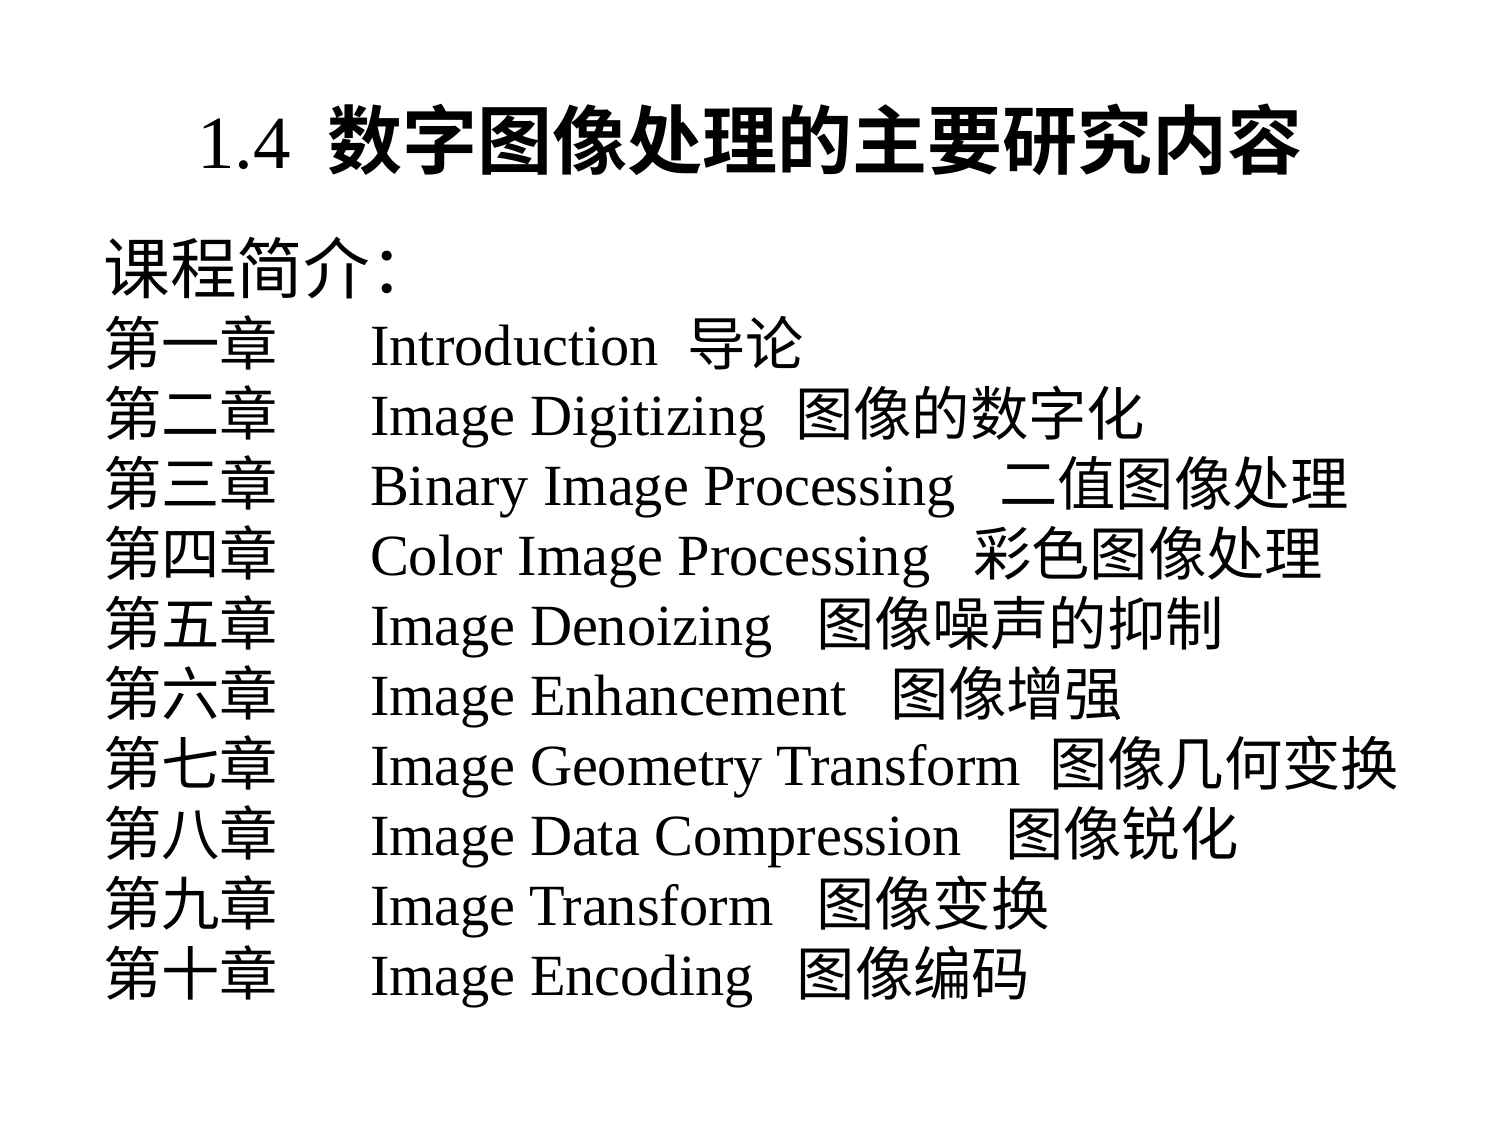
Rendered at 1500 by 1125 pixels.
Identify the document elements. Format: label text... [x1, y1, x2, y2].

title 1.4 数字图像处理的主要研究内容 [74, 44, 1426, 233]
text_box 课程简介： 第一章 Introduction 导论 第二章 Image Digitizing 图像的数字化 第三章 Binary Image Processing 二值图像处理 第四章 Color Image Processing 彩色图像处理 第五章 Image Denoizing 图像噪声的抑制 第六章 Image Enhancement 图像增强 第七章 Image Geometry Transform 图像几何变换 第八章 Image Data Compression 图像锐化 第九章 Image Transform 图像变换 第十章 Image Encoding 图像编码 [88, 219, 1459, 1024]
